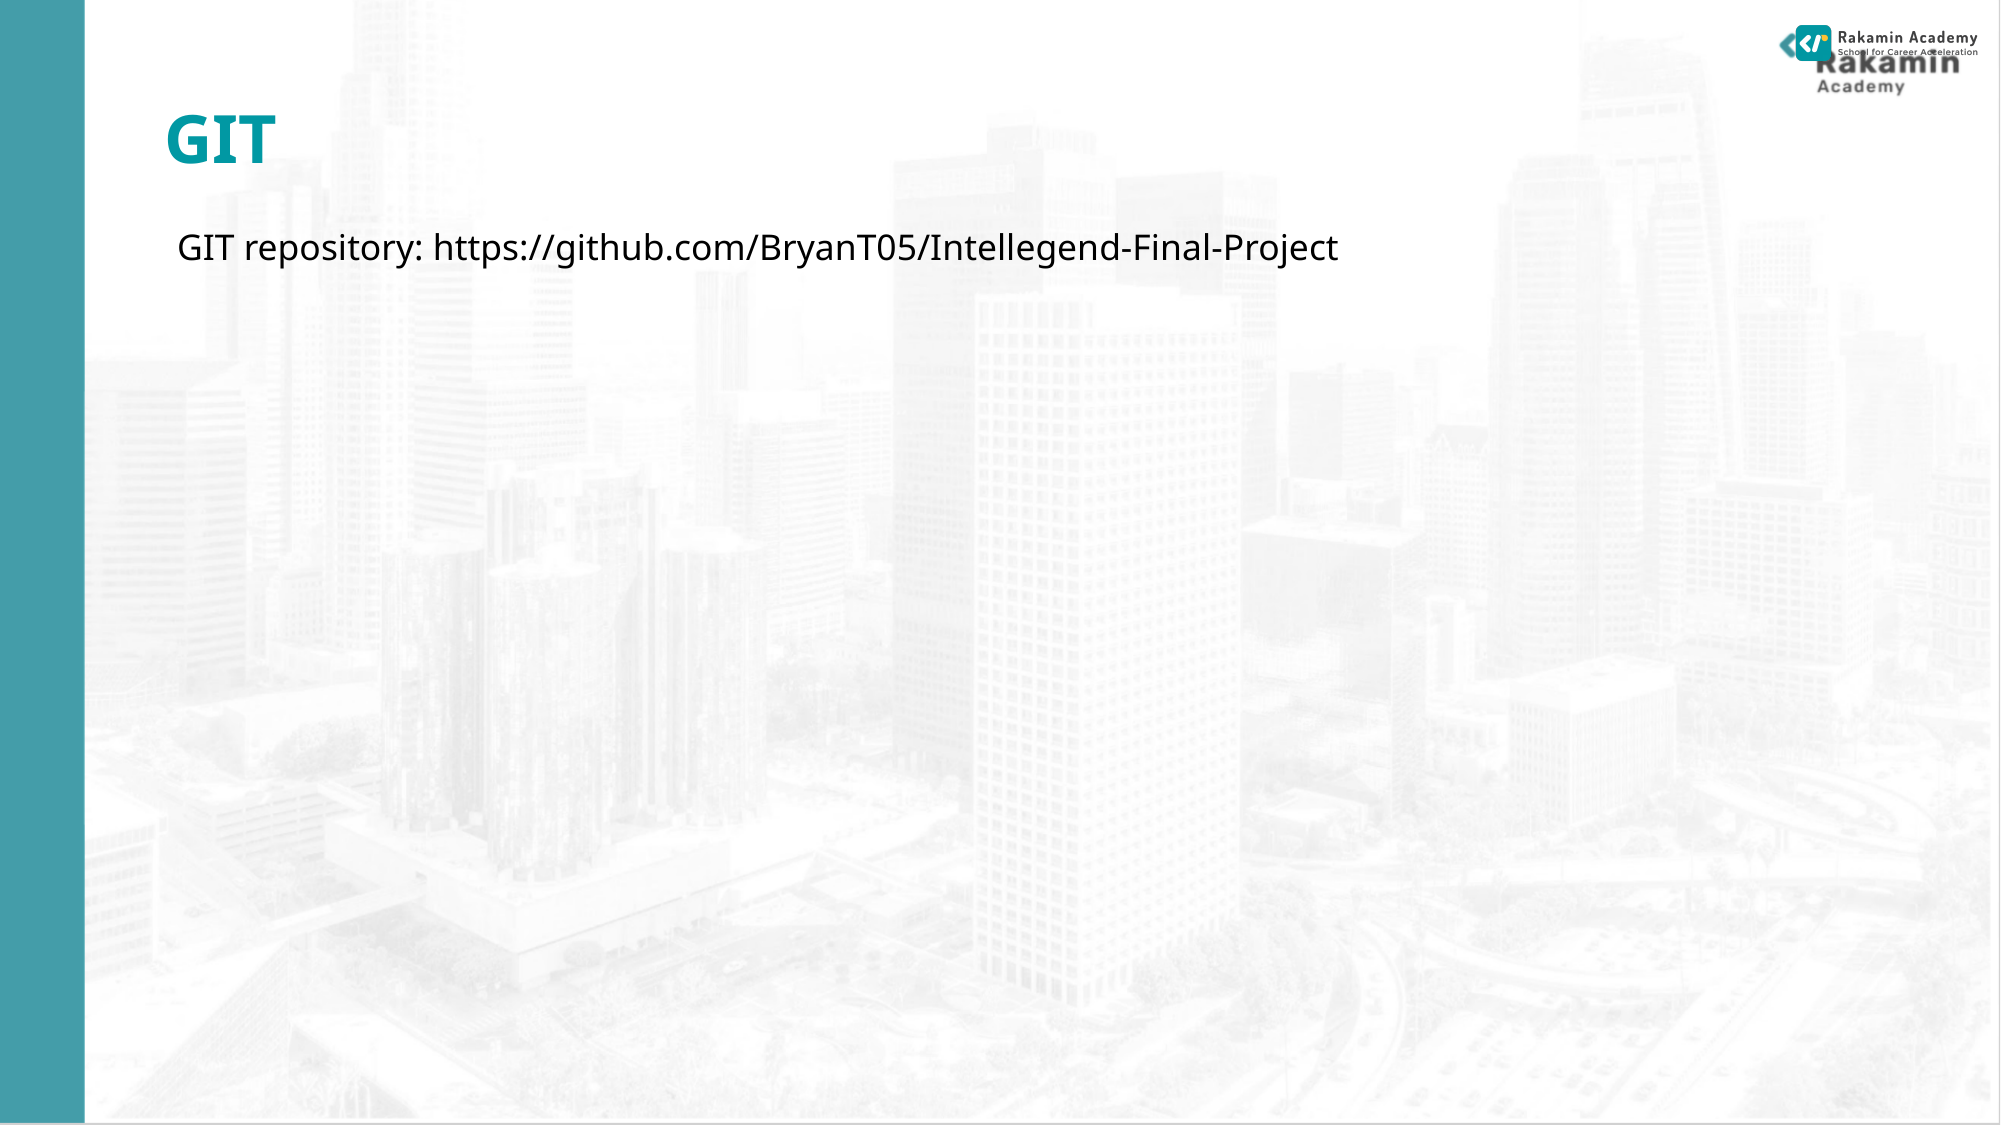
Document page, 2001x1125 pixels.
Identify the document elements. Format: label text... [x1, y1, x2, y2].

picture [0, 0, 2001, 1125]
text_box GIT [149, 86, 1356, 172]
text_box GIT repository: https://github.com/BryanT05/Intellegend-Final-Project [162, 196, 1890, 898]
